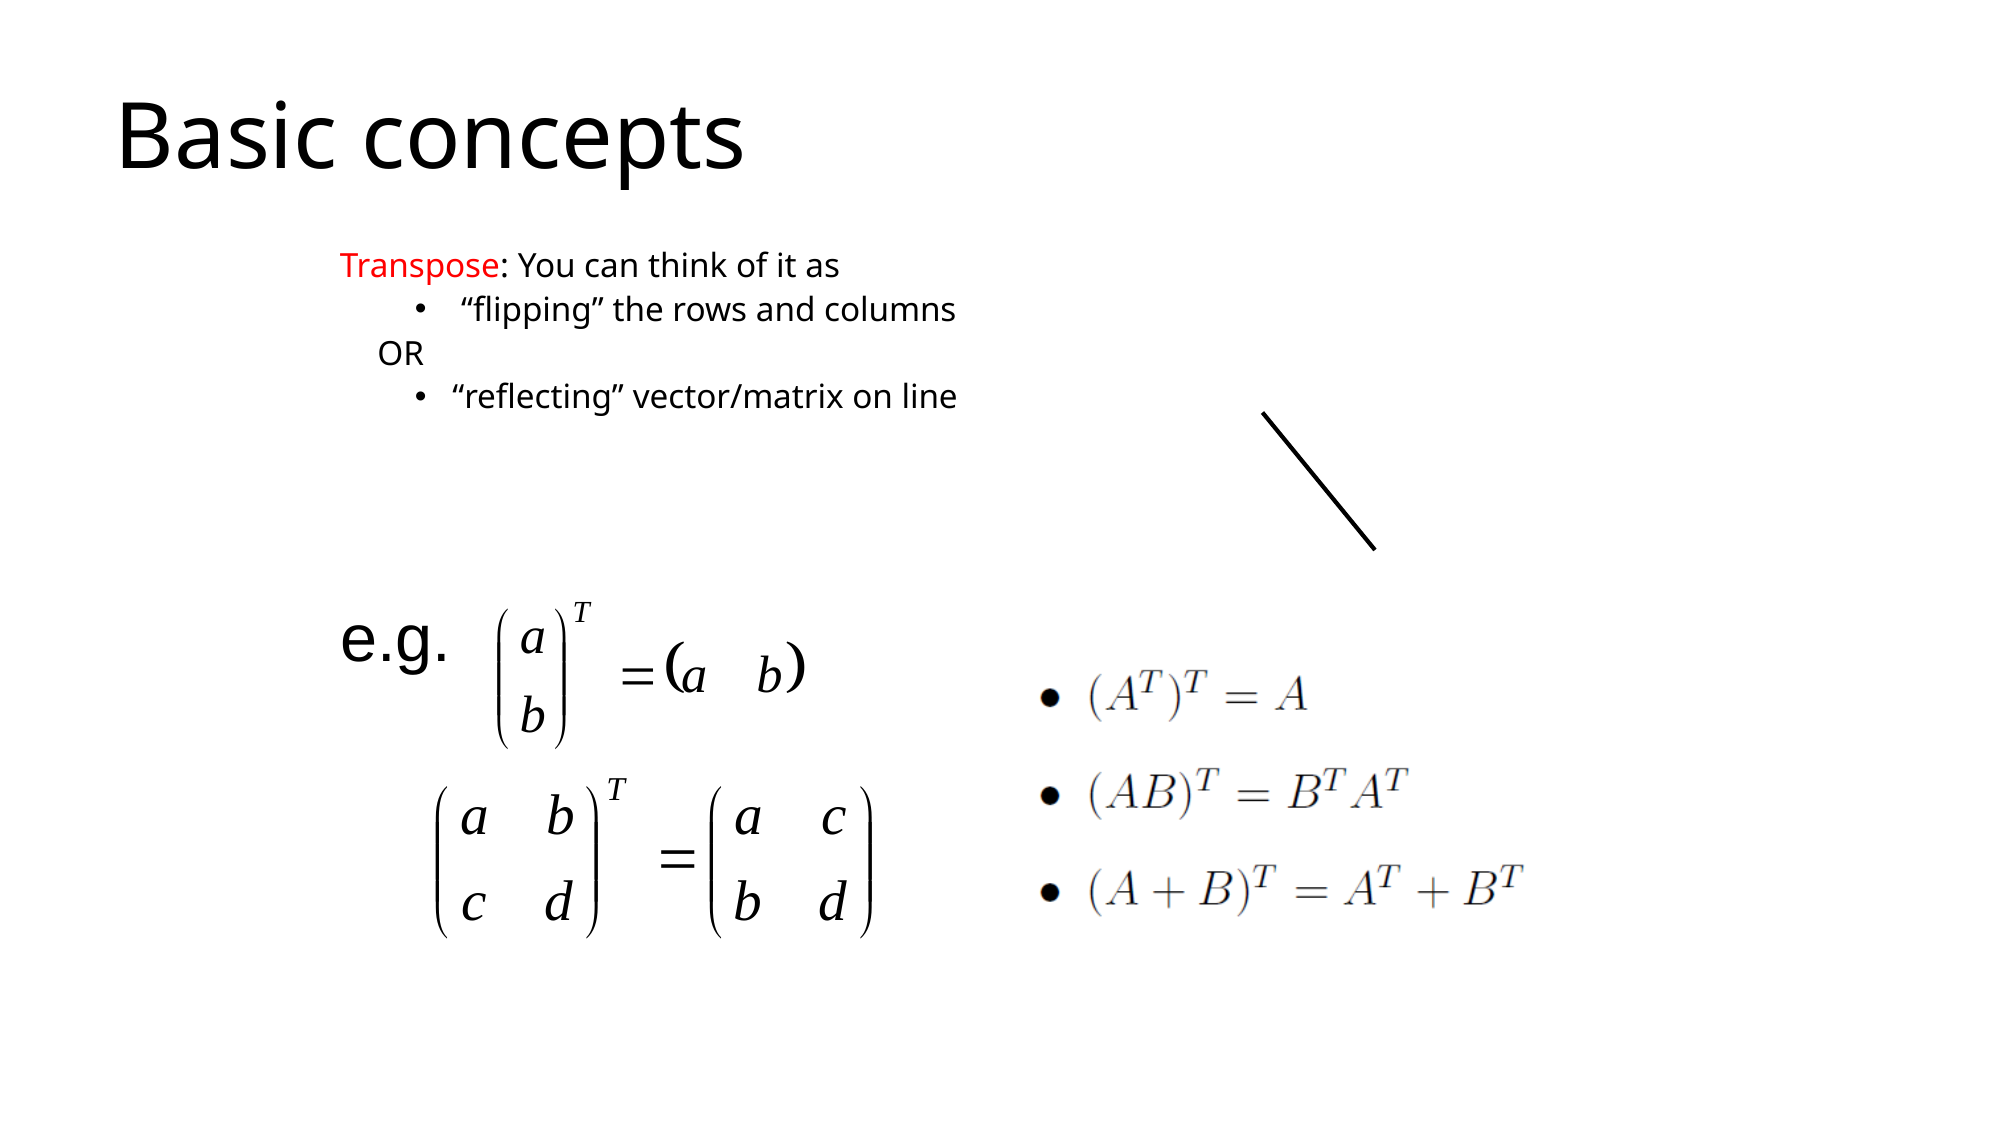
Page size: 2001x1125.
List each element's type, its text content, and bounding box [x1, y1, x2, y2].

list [424, 762, 888, 949]
list Transpose: You can think of it as “flipping” the rows and columns OR “reflecting” vector/matrix on line [324, 232, 1538, 333]
title Basic concepts [99, 45, 1900, 233]
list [487, 587, 808, 759]
text_box e.g. [325, 587, 467, 683]
picture [1024, 637, 1542, 943]
